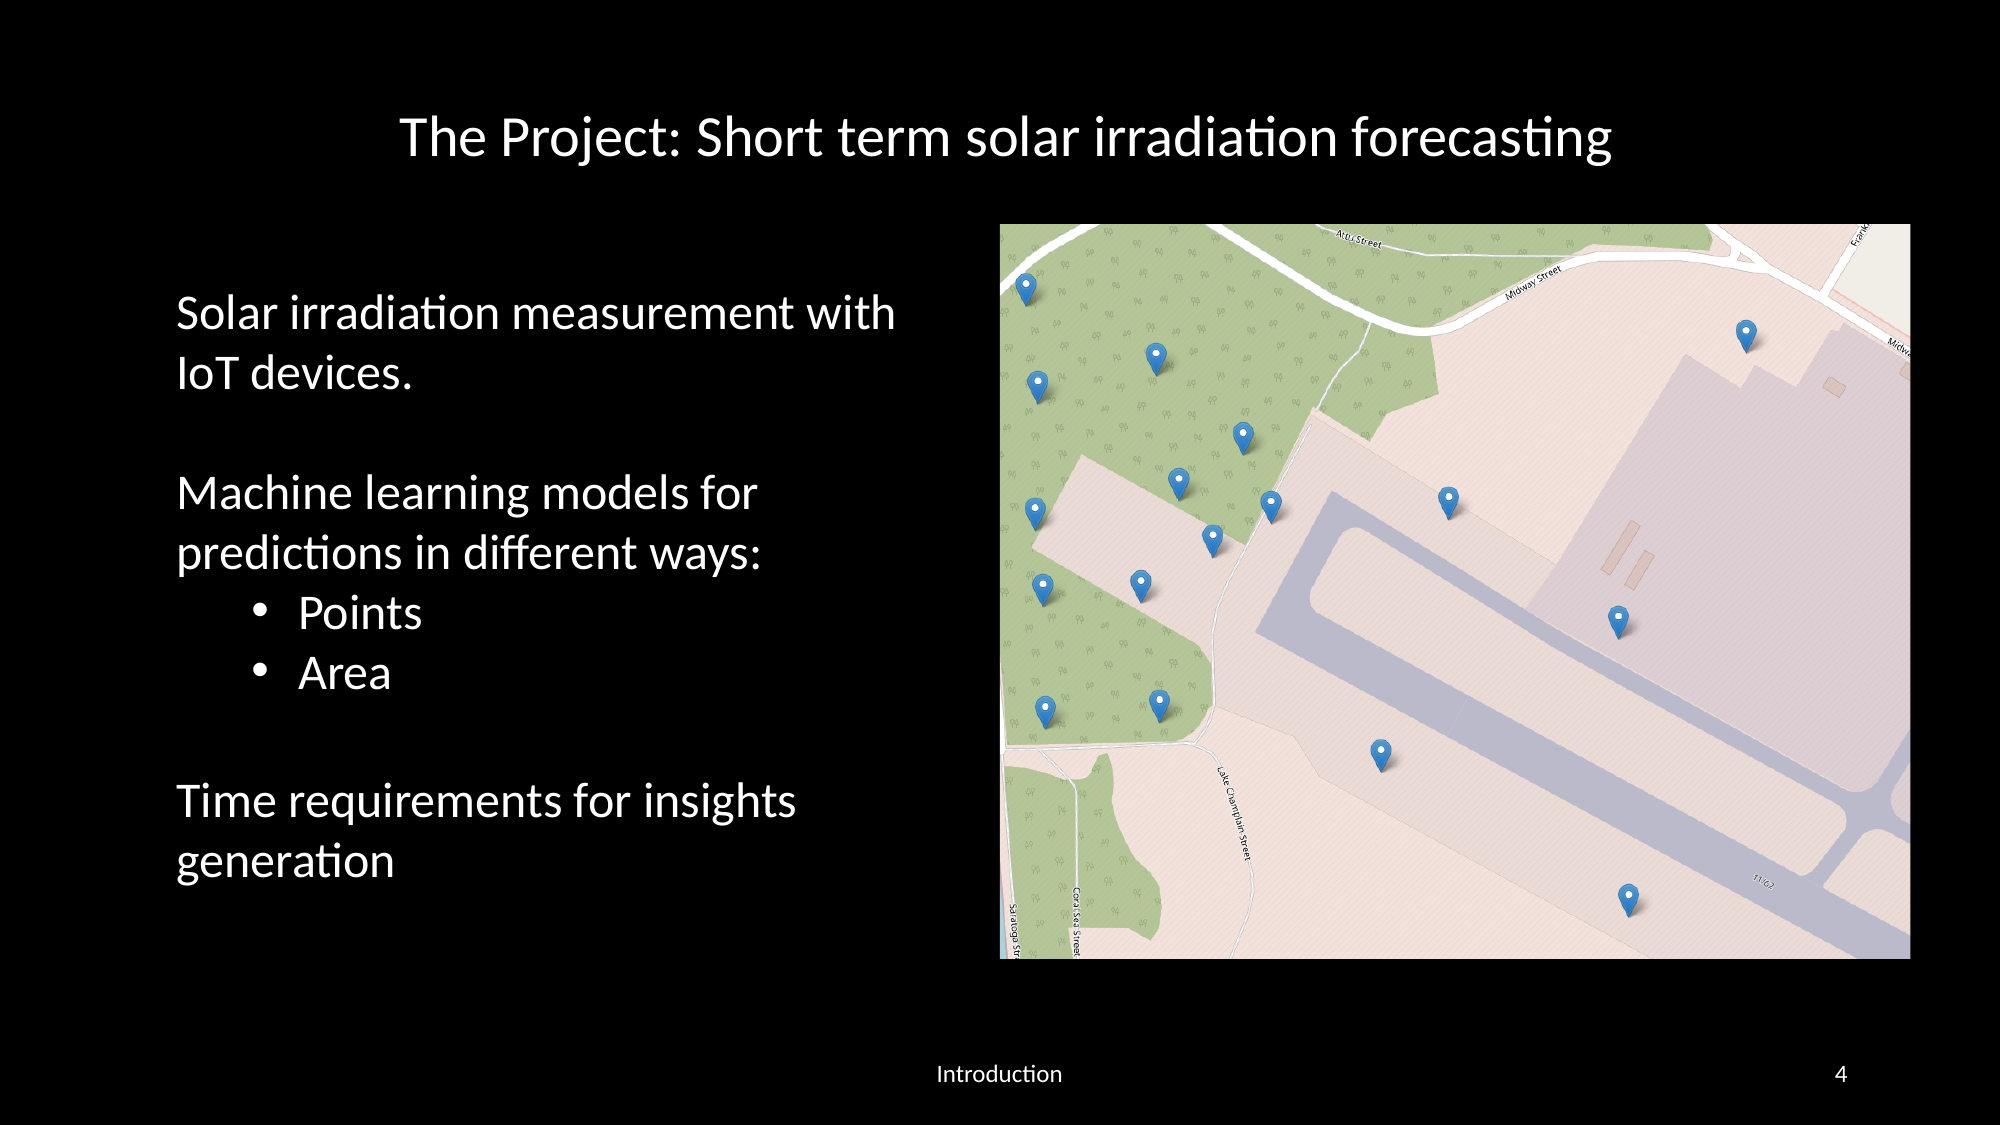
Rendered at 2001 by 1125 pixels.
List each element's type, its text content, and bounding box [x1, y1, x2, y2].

list The Project: Short term solar irradiation forecasting [137, 98, 1863, 813]
picture [999, 224, 1911, 959]
slide_number 4 [1412, 1042, 1863, 1103]
text_box Solar irradiation measurement with IoT devices. Machine learning models for predictions in different ways: Points Area [161, 272, 967, 977]
footer Introduction [662, 1042, 1338, 1103]
text_box Time requirements for insights generation [161, 760, 943, 895]
